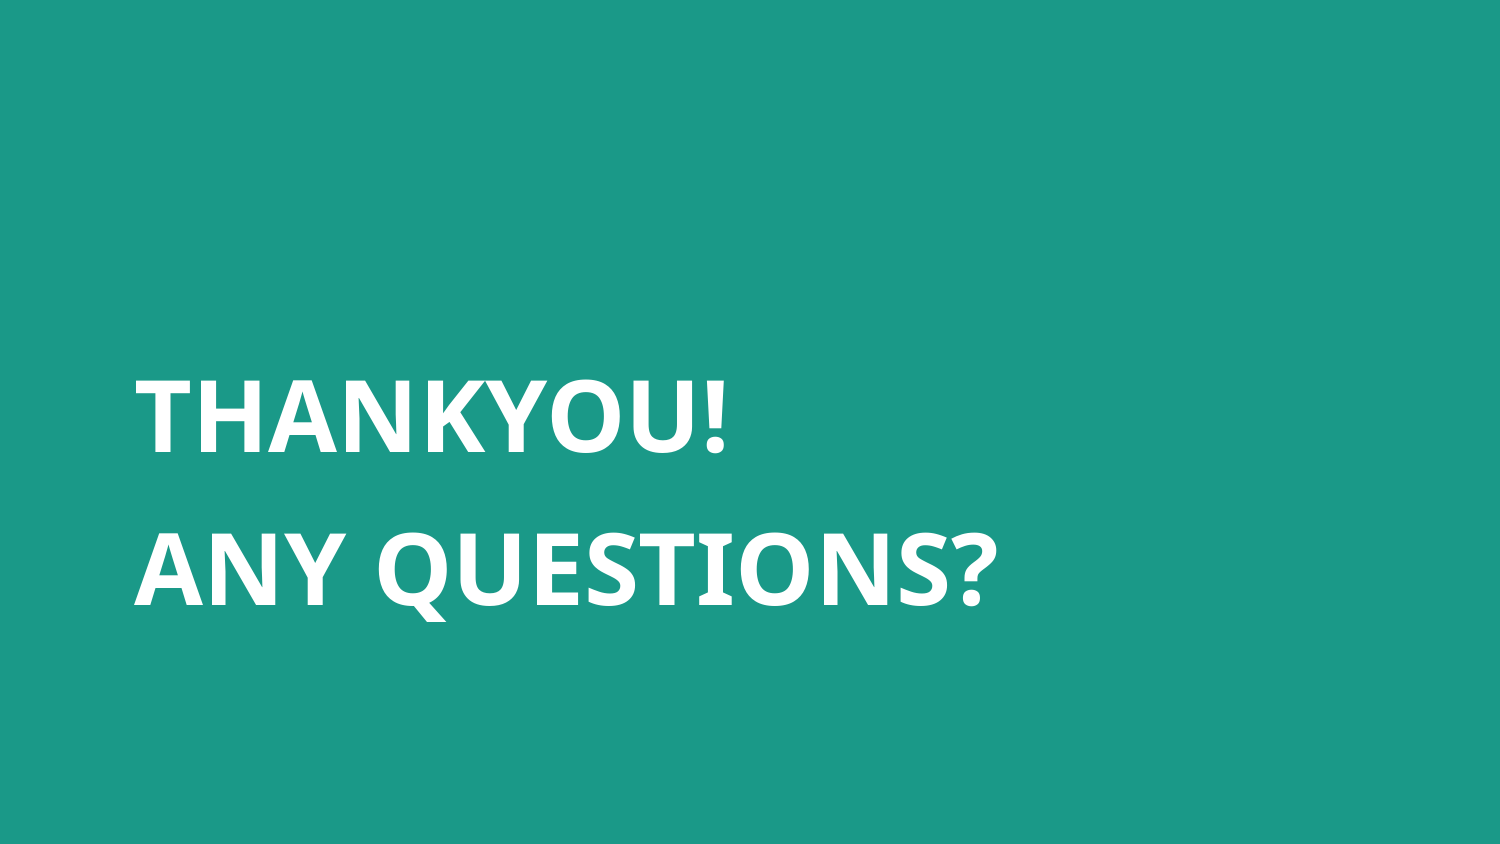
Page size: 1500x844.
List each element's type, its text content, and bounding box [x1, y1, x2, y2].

title THANKYOU! ANY QUESTIONS? [119, 337, 1370, 587]
